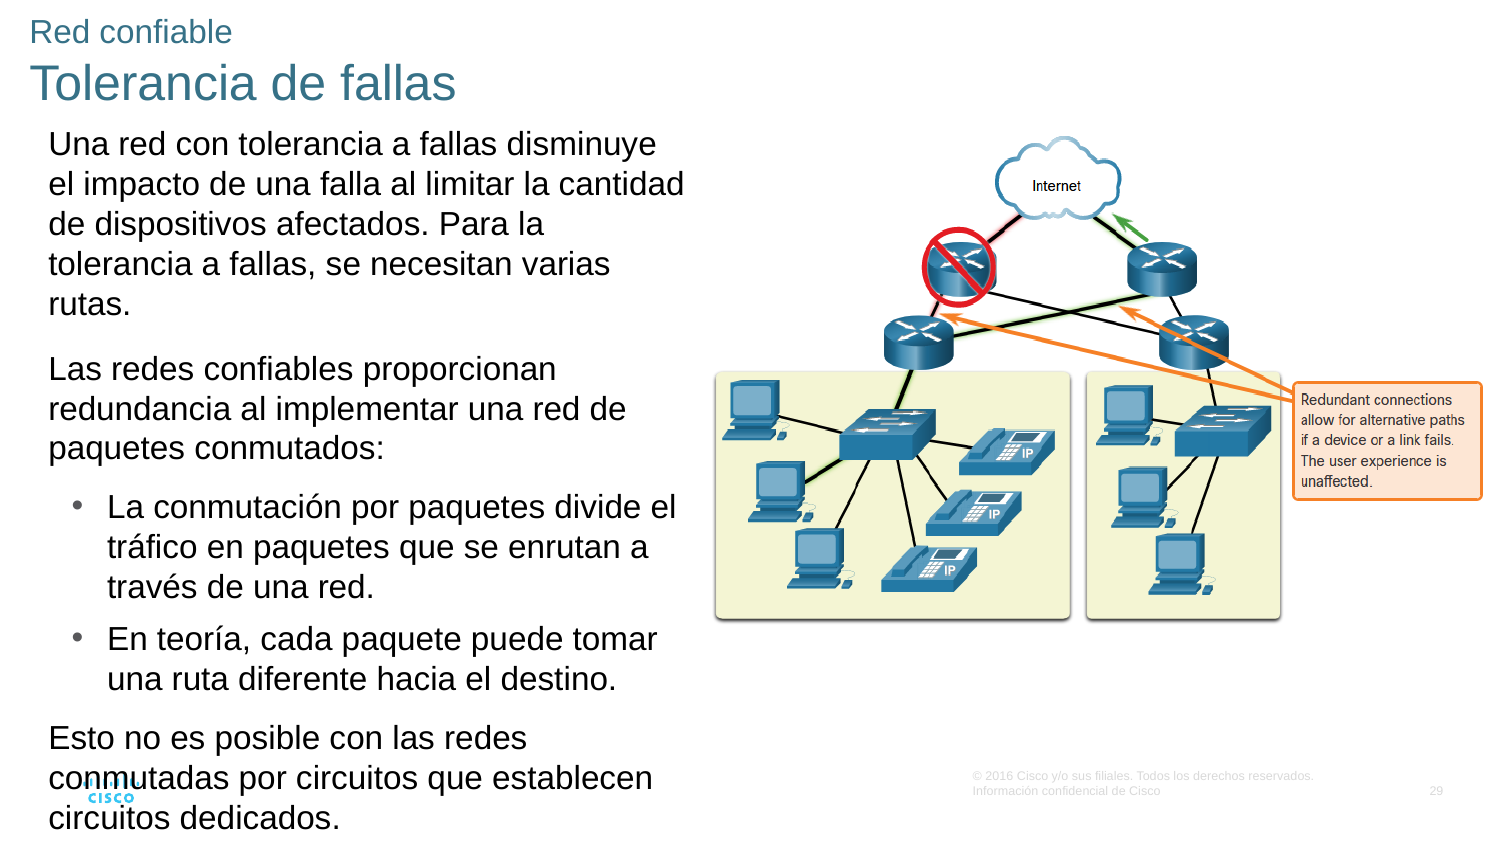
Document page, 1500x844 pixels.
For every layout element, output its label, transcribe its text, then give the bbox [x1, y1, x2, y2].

picture [706, 123, 1490, 630]
list Una red con tolerancia a fallas disminuye el impacto de una falla al limitar la cantidad de dispositivos afectados. Para la tolerancia a fallas, se necesitan varias rutas. Las redes confiables proporcionan redundancia al implementar una red de paquetes conmutados: La conmutación por paquetes divide el tráfico en paquetes que se enrutan a través de una red. En teoría, cada paquete puede tomar una ruta diferente hacia el destino. Esto no es posible con las redes conmutadas por circuitos que establecen circuitos dedicados. [33, 114, 718, 773]
title Red confiable Tolerancia de fallas [14, 6, 1471, 115]
